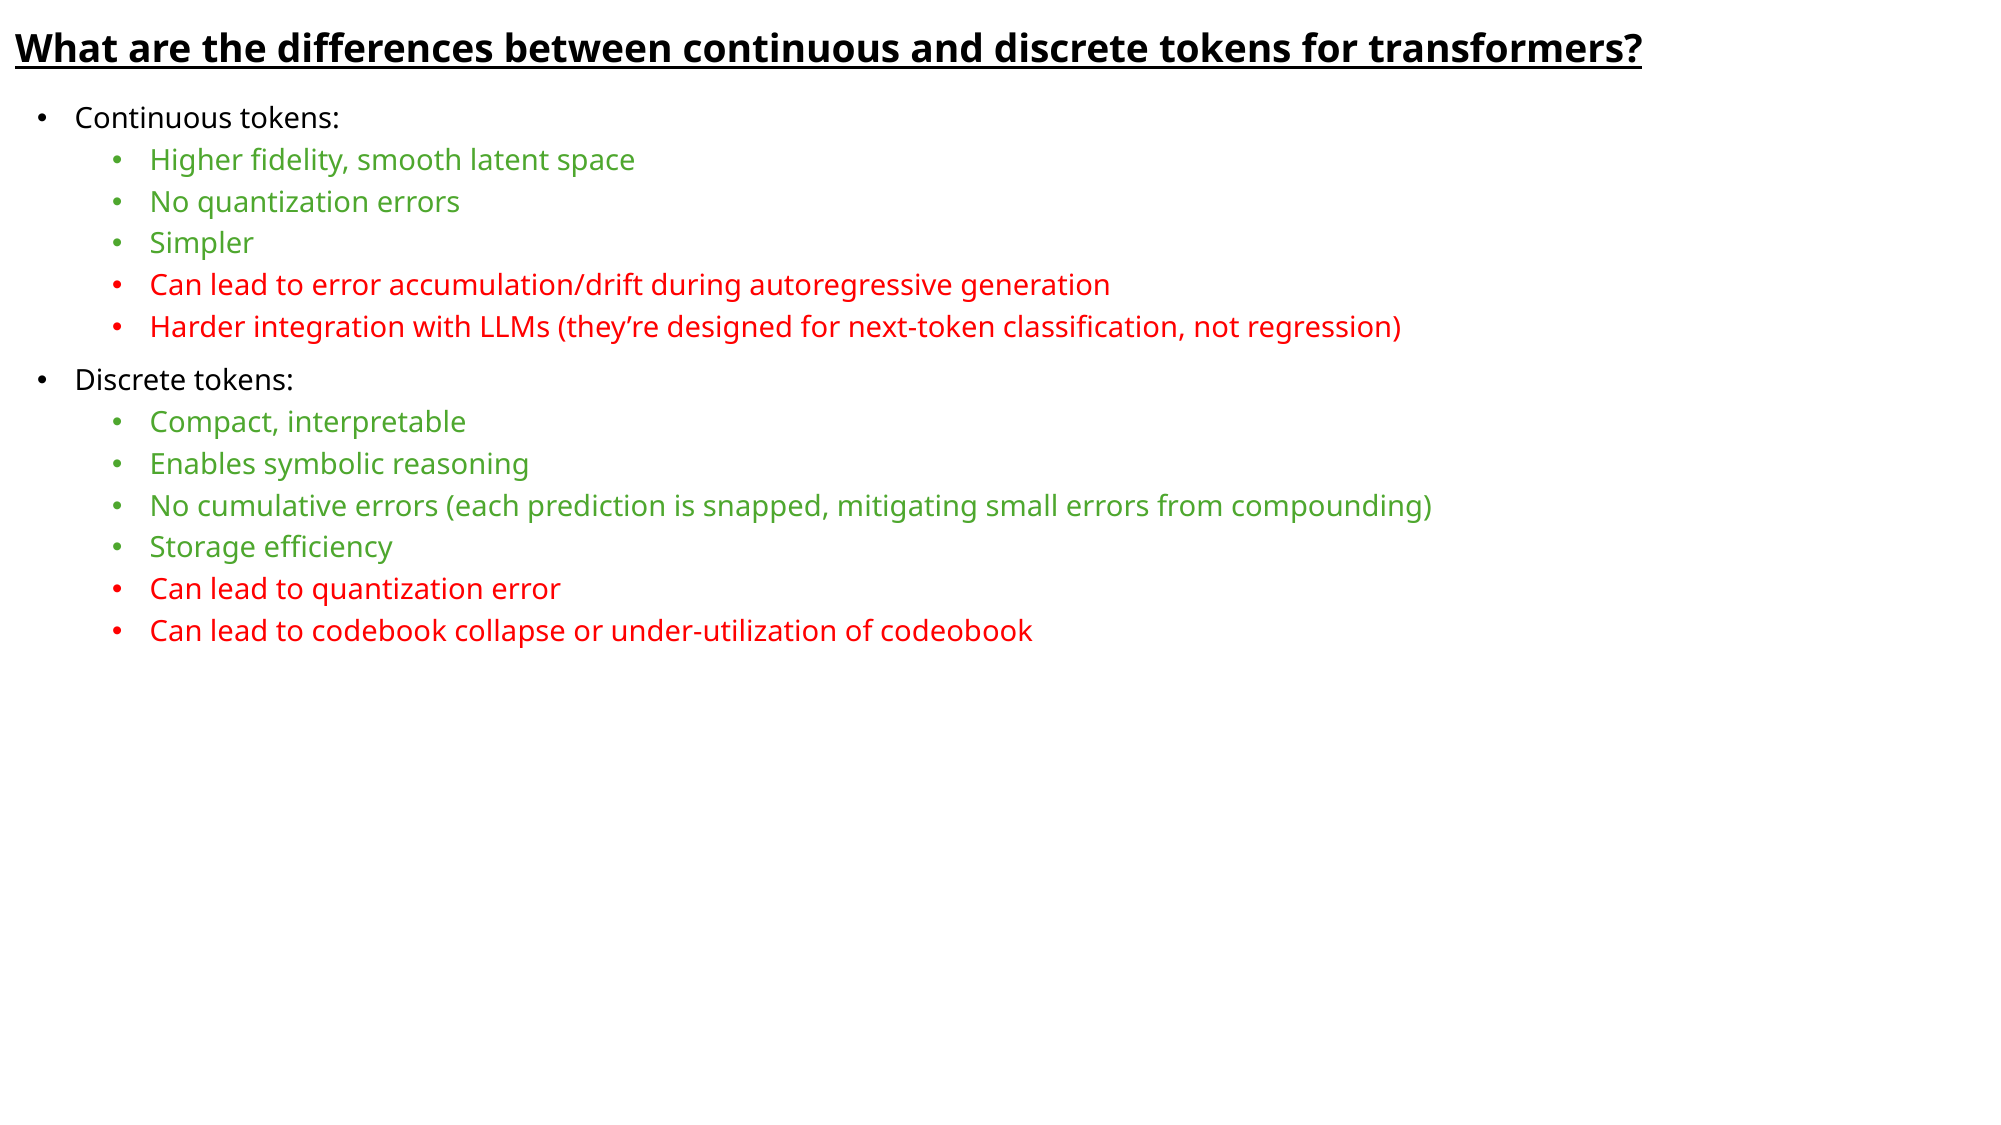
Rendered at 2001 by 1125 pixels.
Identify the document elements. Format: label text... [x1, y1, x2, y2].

list Continuous tokens: Higher fidelity, smooth latent space No quantization errors Simpler Can lead to error accumulation/drift during autoregressive generation Harder integration with LLMs (they’re designed for next-token classification, not regression) Discrete tokens: Compact, interpretable Enables symbolic reasoning No cumulative errors (each prediction is snapped, mitigating small errors from compounding) Storage efficiency Can lead to quantization error Can lead to codebook collapse or under-utilization of codeobook [22, 95, 1981, 810]
title What are the differences between continuous and discrete tokens for transformers? [0, 0, 1682, 112]
